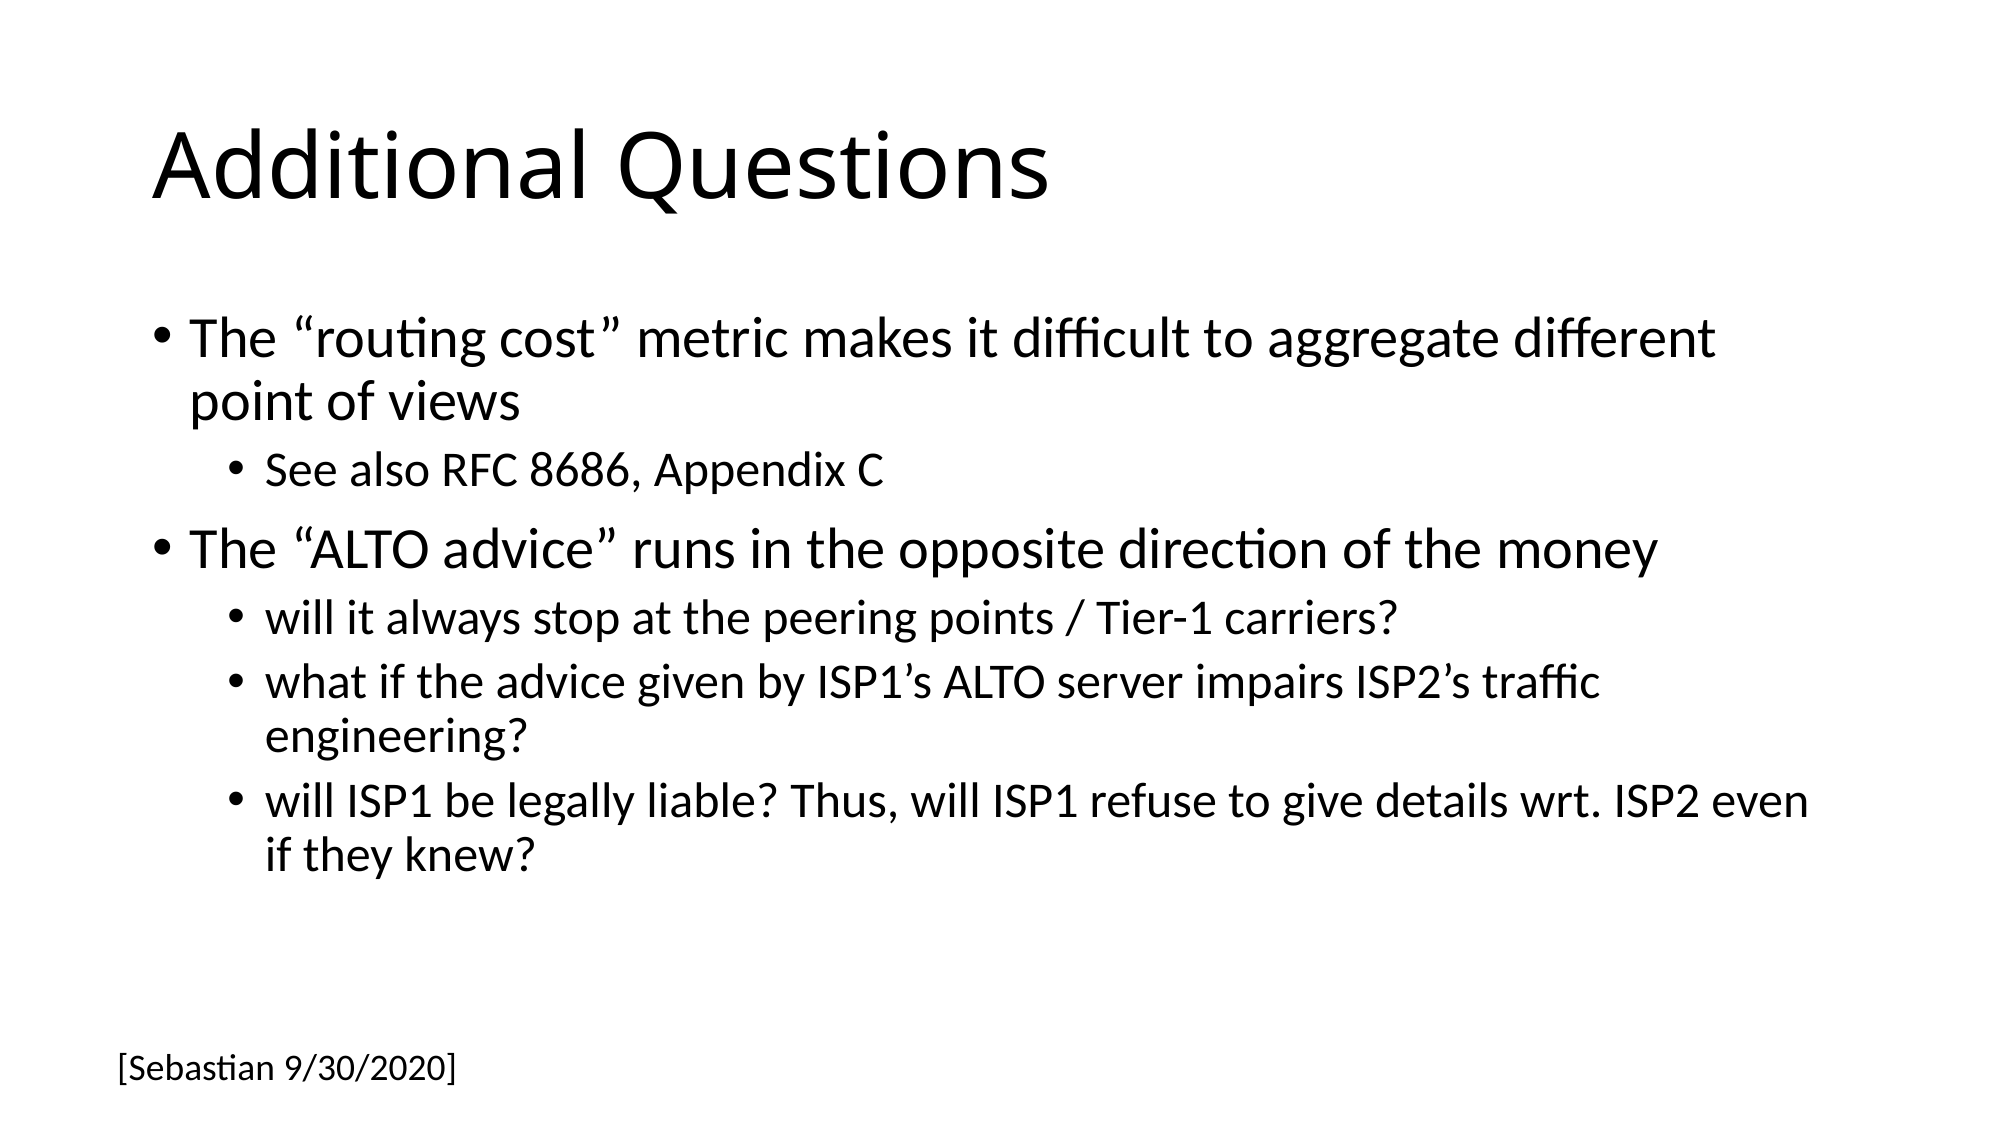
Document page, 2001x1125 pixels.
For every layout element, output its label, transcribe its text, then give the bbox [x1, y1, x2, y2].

title Additional Questions [137, 59, 1863, 278]
list The “routing cost” metric makes it difficult to aggregate different point of views See also RFC 8686, Appendix C The “ALTO advice” runs in the opposite direction of the money will it always stop at the peering points / Tier-1 carriers? what if the advice given by ISP1’s ALTO server impairs ISP2’s traffic engineering? will ISP1 be legally liable? Thus, will ISP1 refuse to give details wrt. ISP2 even if they knew? [137, 299, 1863, 1014]
text_box [Sebastian 9/30/2020] [102, 1035, 473, 1096]
